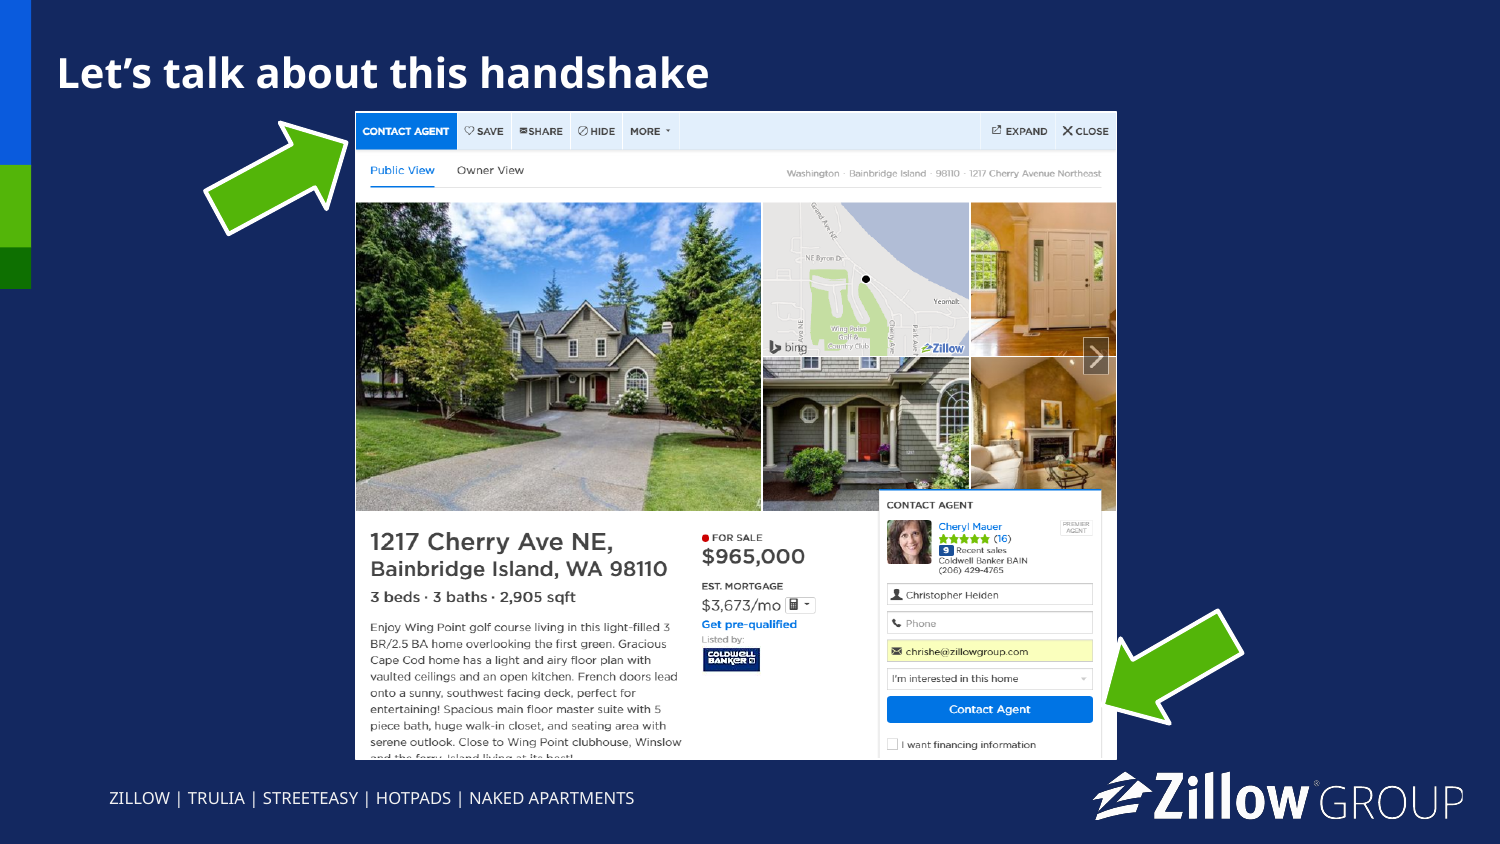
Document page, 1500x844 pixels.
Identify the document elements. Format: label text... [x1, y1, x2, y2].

picture [355, 112, 1117, 759]
text_box [205, 122, 347, 235]
text_box [1121, 610, 1243, 724]
picture [1092, 771, 1463, 820]
list Let’s talk about this handshake [52, 33, 1481, 100]
